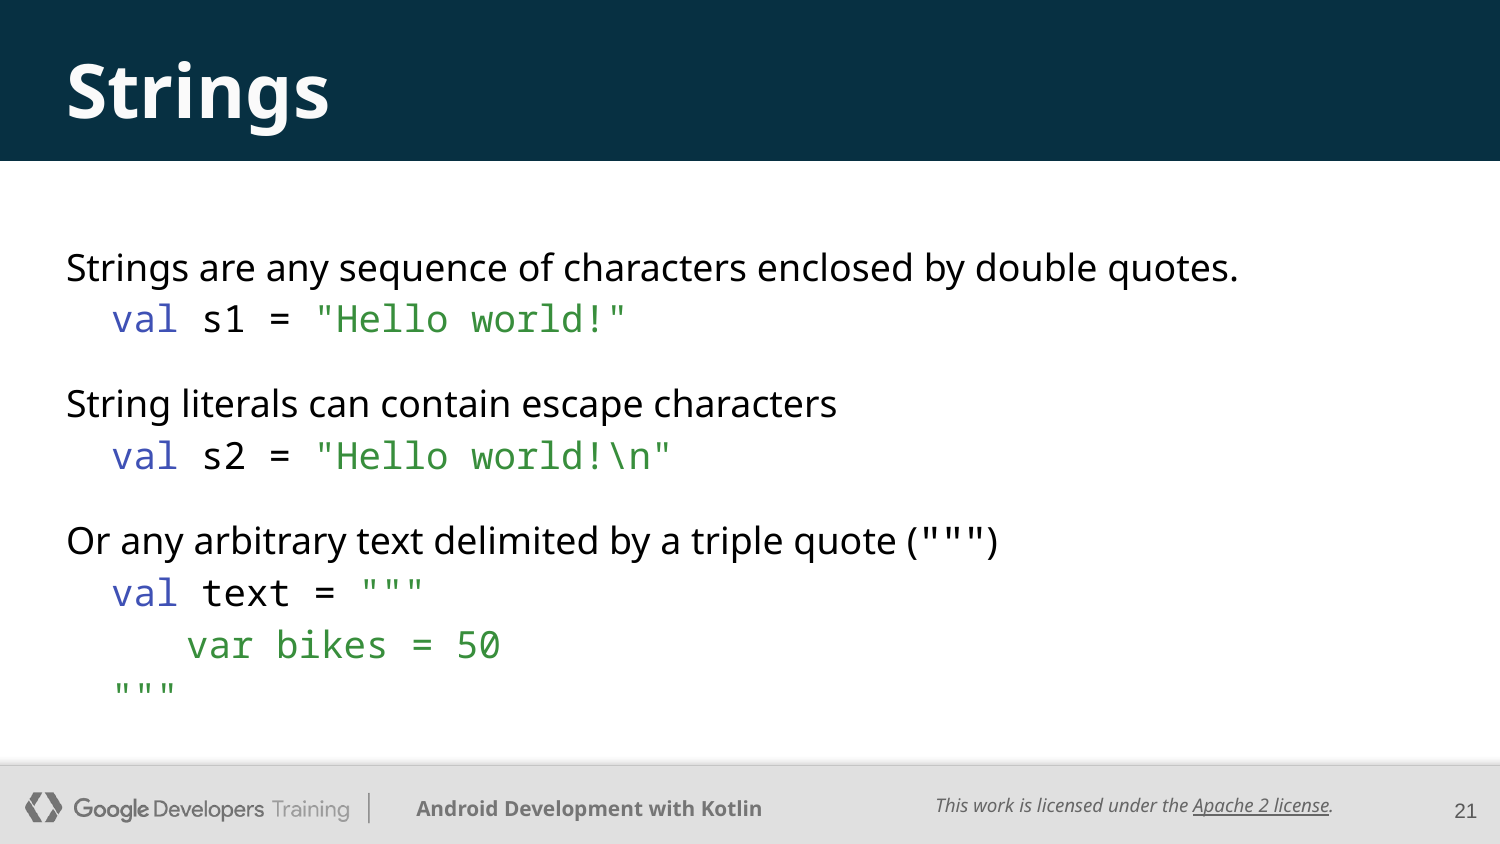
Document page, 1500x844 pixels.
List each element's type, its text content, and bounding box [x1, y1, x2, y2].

title Strings [51, 28, 1449, 122]
picture [0, 161, 1500, 844]
slide_number ‹#› [1402, 777, 1493, 842]
list Strings are any sequence of characters enclosed by double quotes. val s1 = "Hello world!" String literals can contain escape characters val s2 = "Hello world!\n" Or any arbitrary text delimited by a triple quote (""") val text = """ var bikes = 50 """ [51, 221, 1457, 740]
